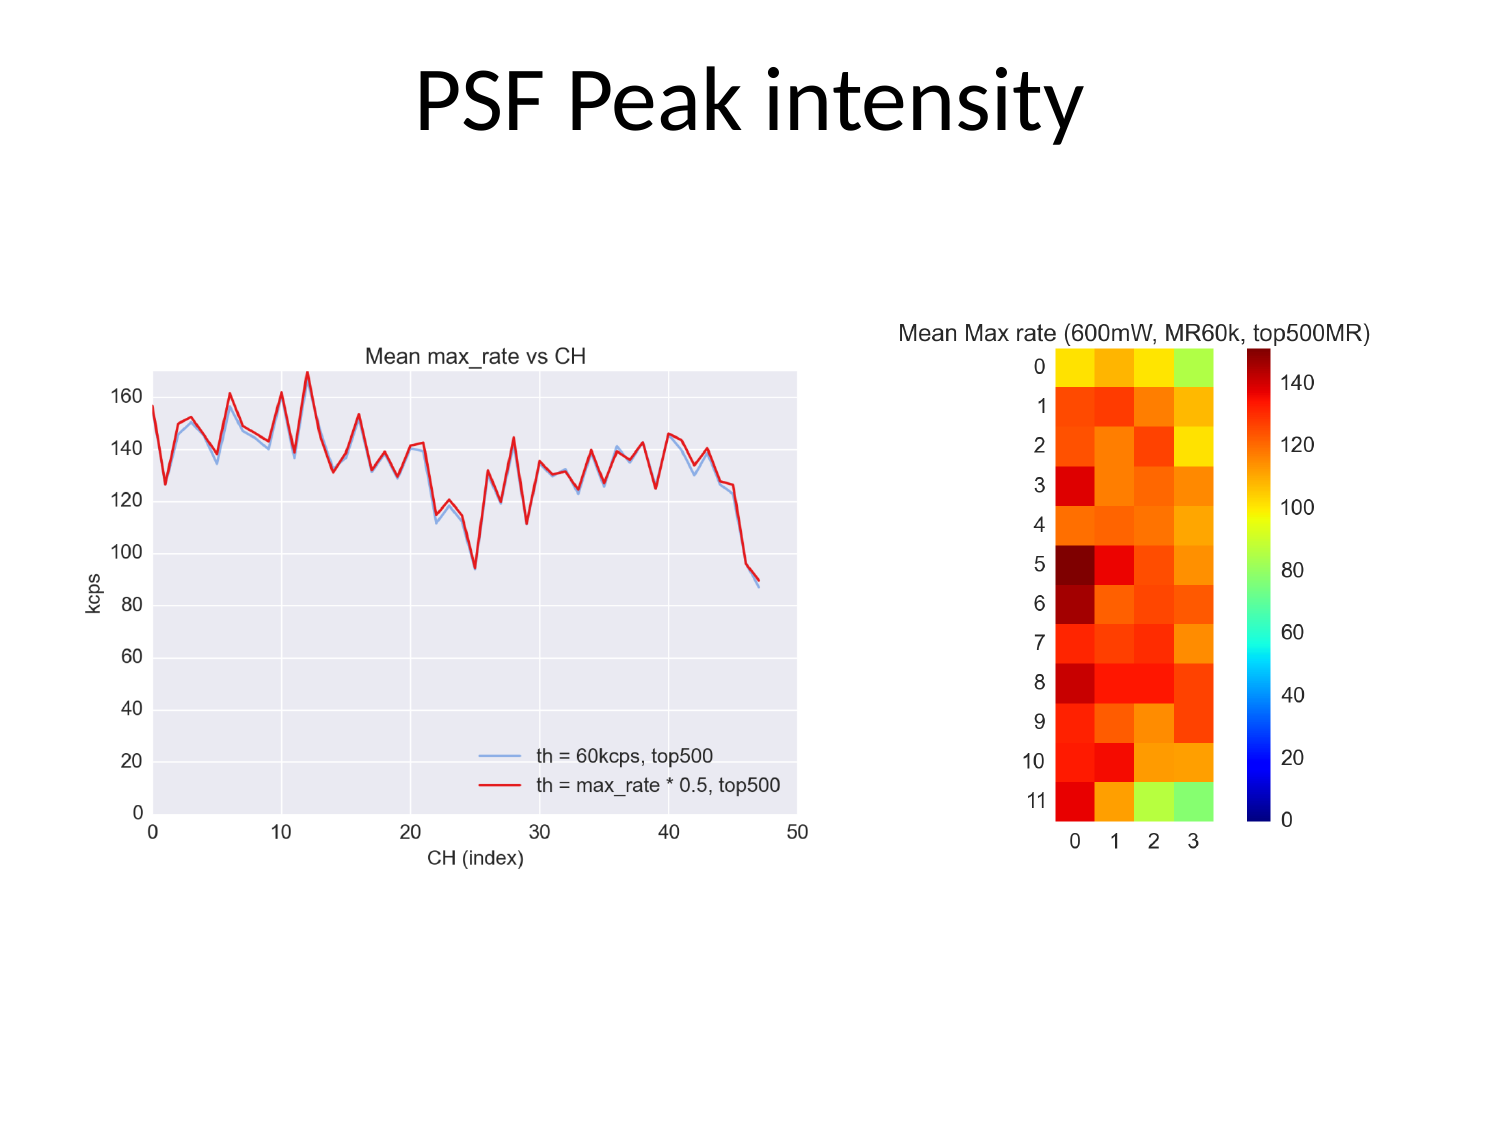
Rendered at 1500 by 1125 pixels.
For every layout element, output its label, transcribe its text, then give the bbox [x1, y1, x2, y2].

picture [887, 312, 1381, 863]
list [75, 337, 818, 880]
title PSF Peak intensity [75, 0, 1425, 188]
